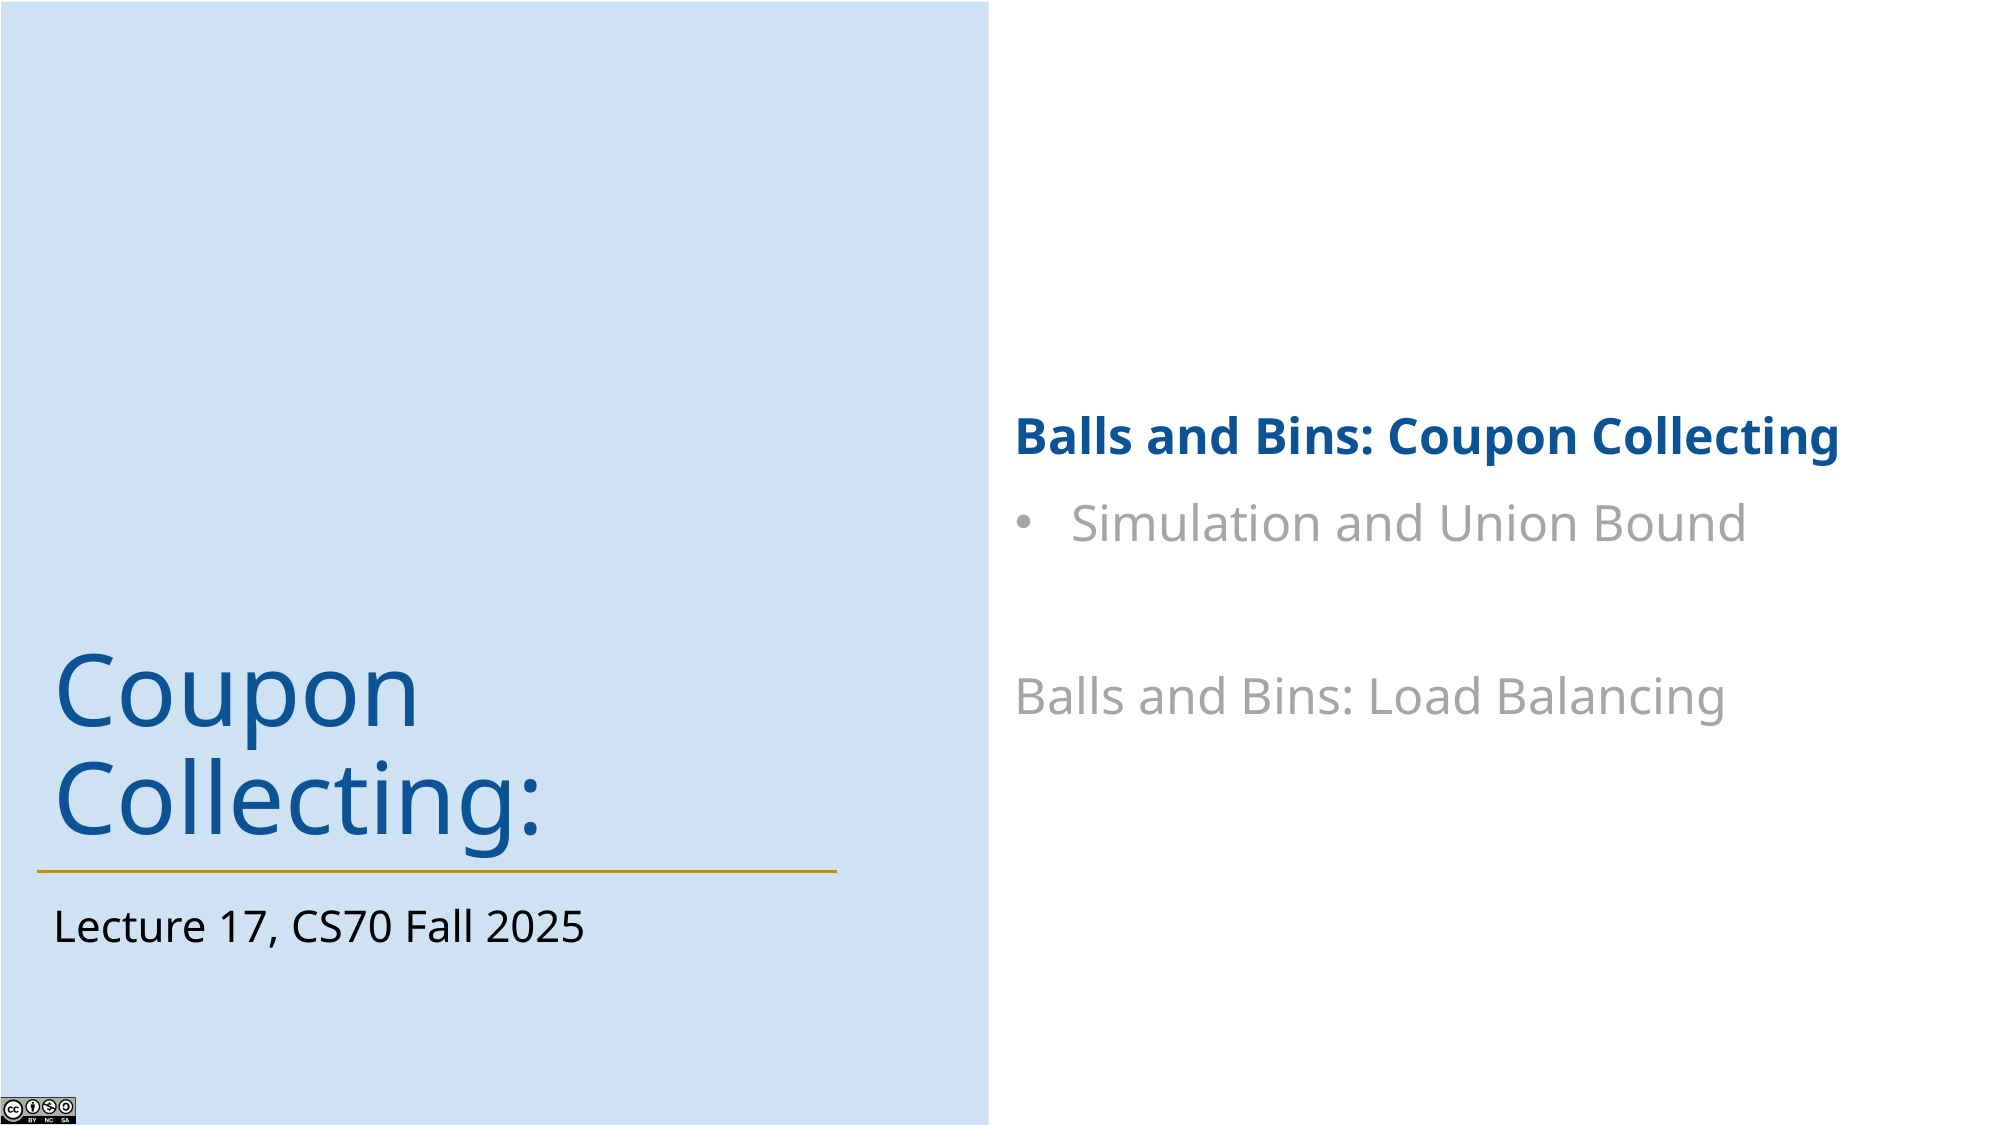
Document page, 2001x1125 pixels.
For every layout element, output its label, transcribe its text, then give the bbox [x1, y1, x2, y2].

subtitle Lecture 17, CS70 Fall 2025 [38, 890, 813, 991]
picture [0, 1097, 76, 1124]
